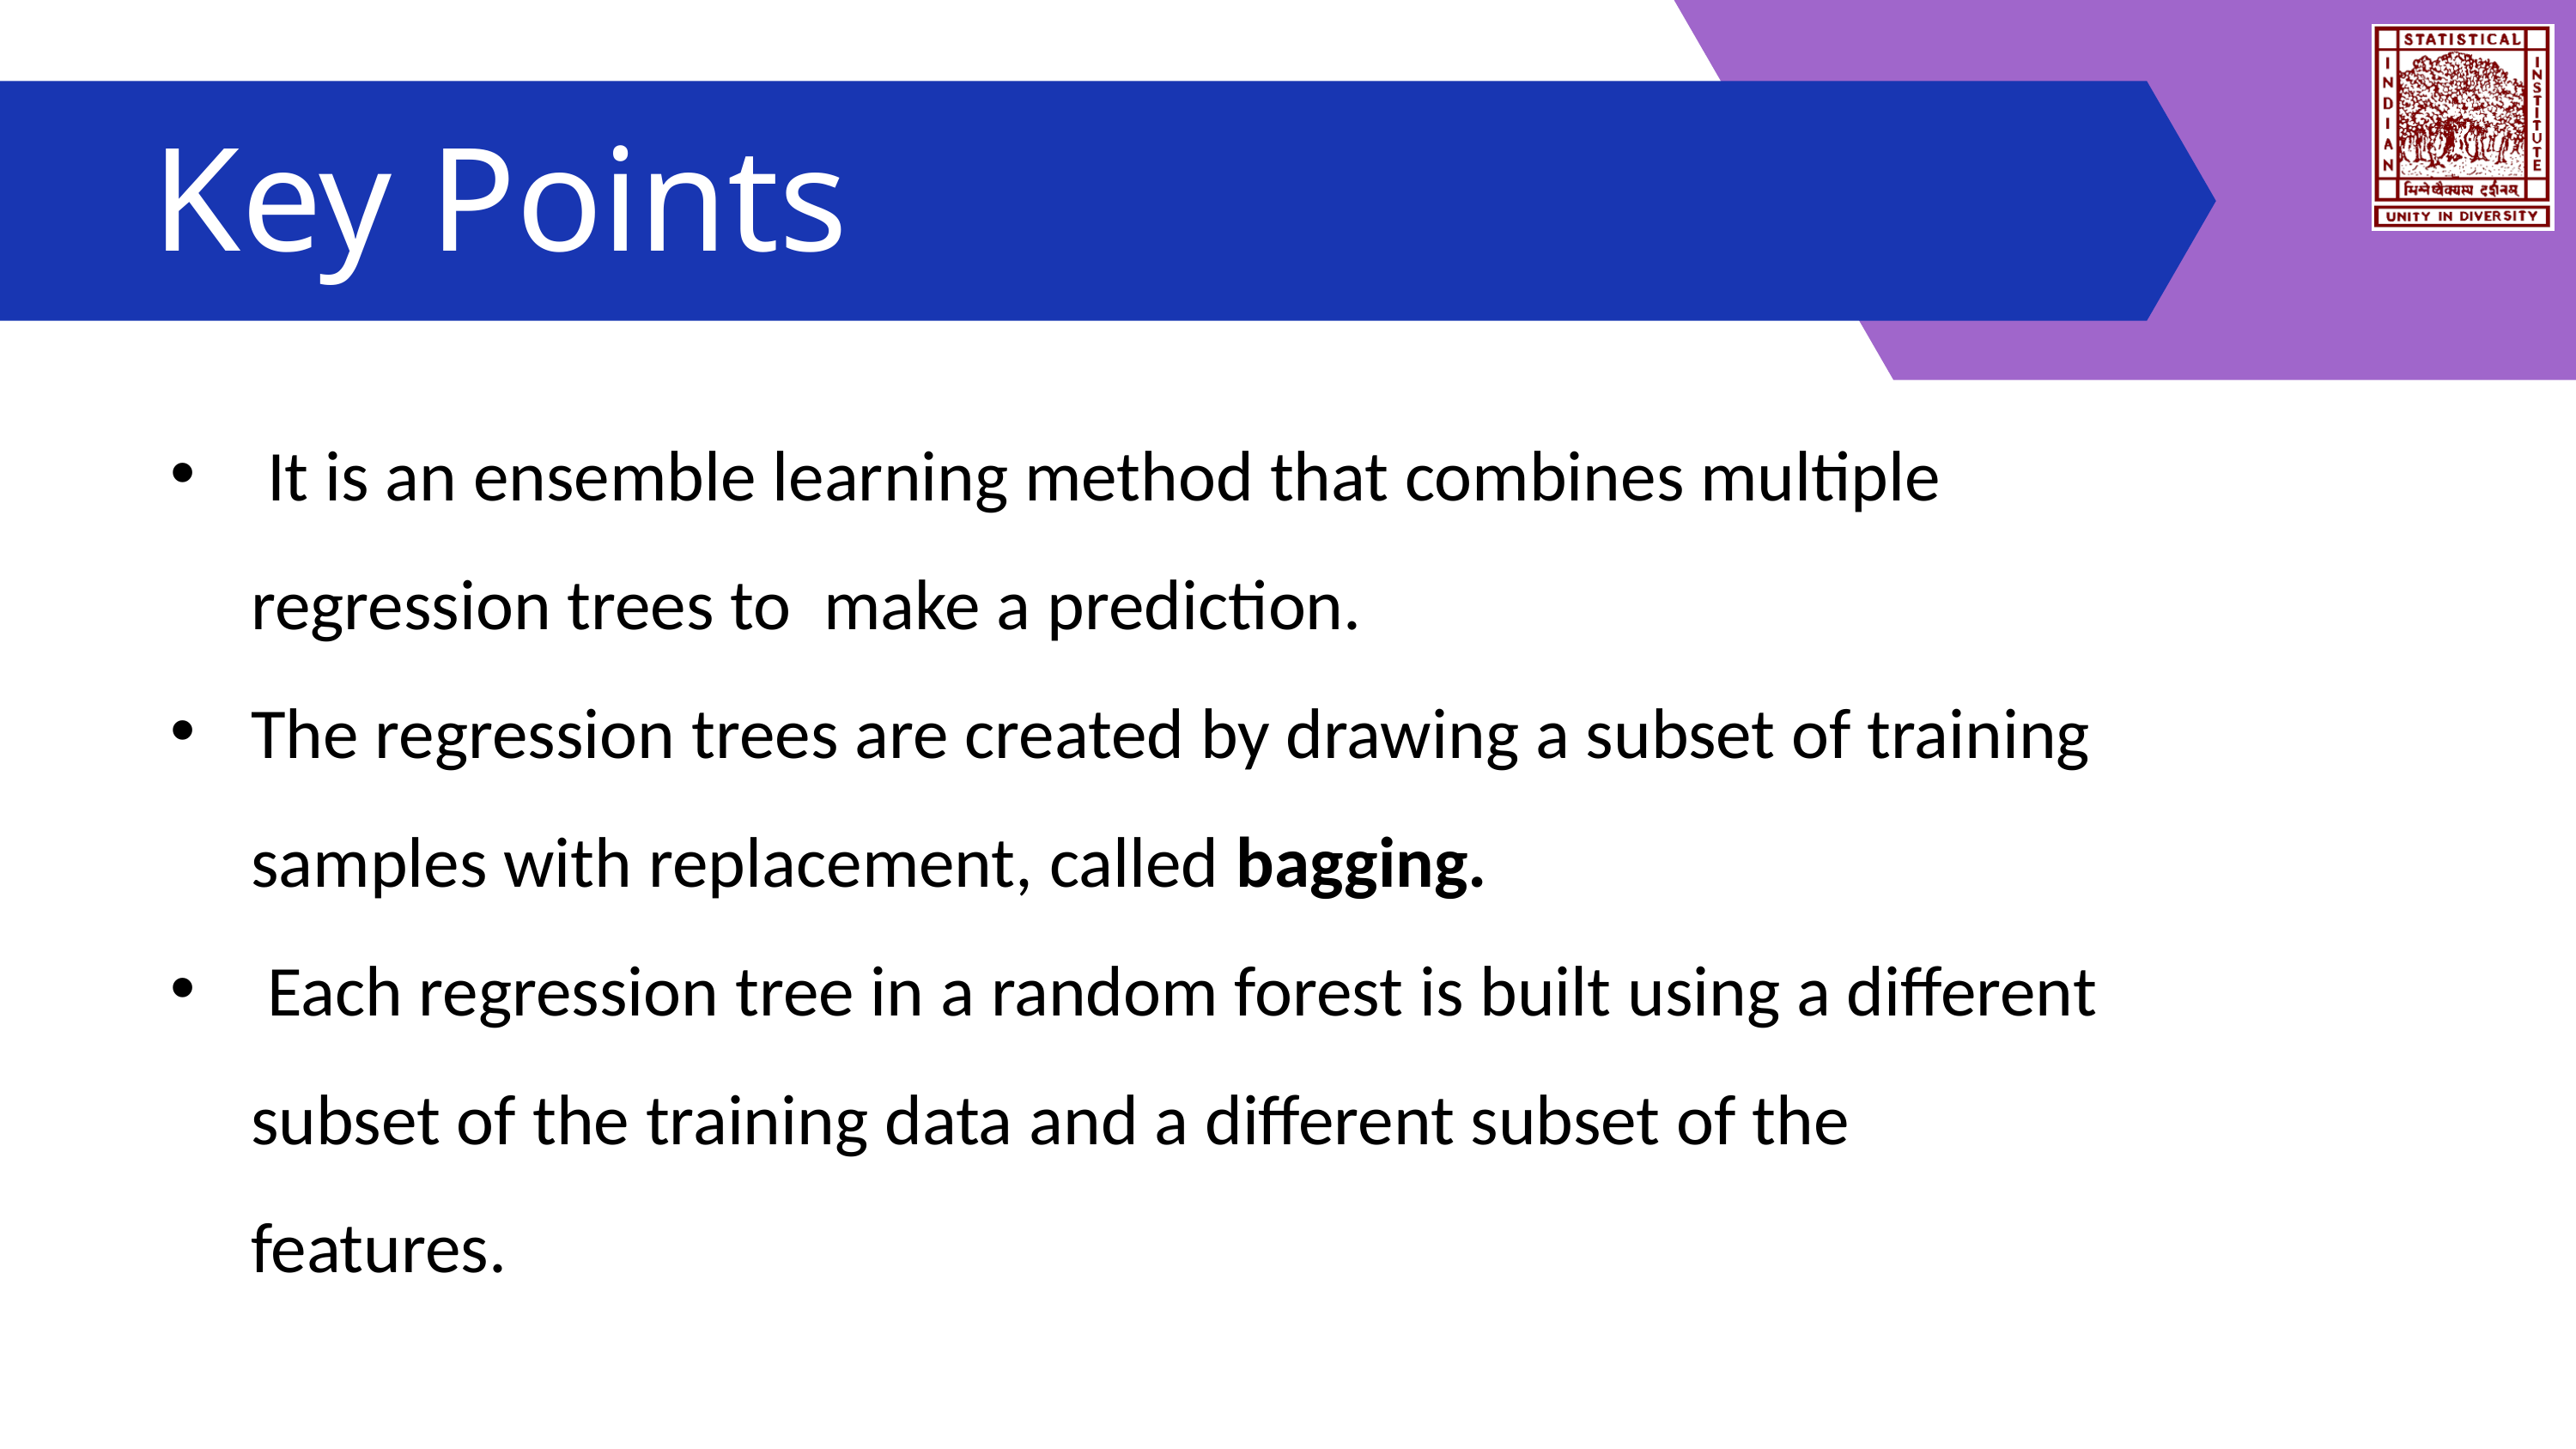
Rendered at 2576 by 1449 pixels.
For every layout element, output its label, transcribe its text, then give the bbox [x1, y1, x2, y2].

picture [2372, 24, 2555, 231]
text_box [0, 81, 2216, 321]
text_box It is an ensemble learning method that combines multiple regression trees to make a prediction. The regression trees are created by drawing a subset of training samples with replacement, called bagging. Each regression tree in a random forest is built using a different subset of the training data and a different subset of the features. [157, 379, 2124, 1294]
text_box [1612, 0, 2576, 380]
